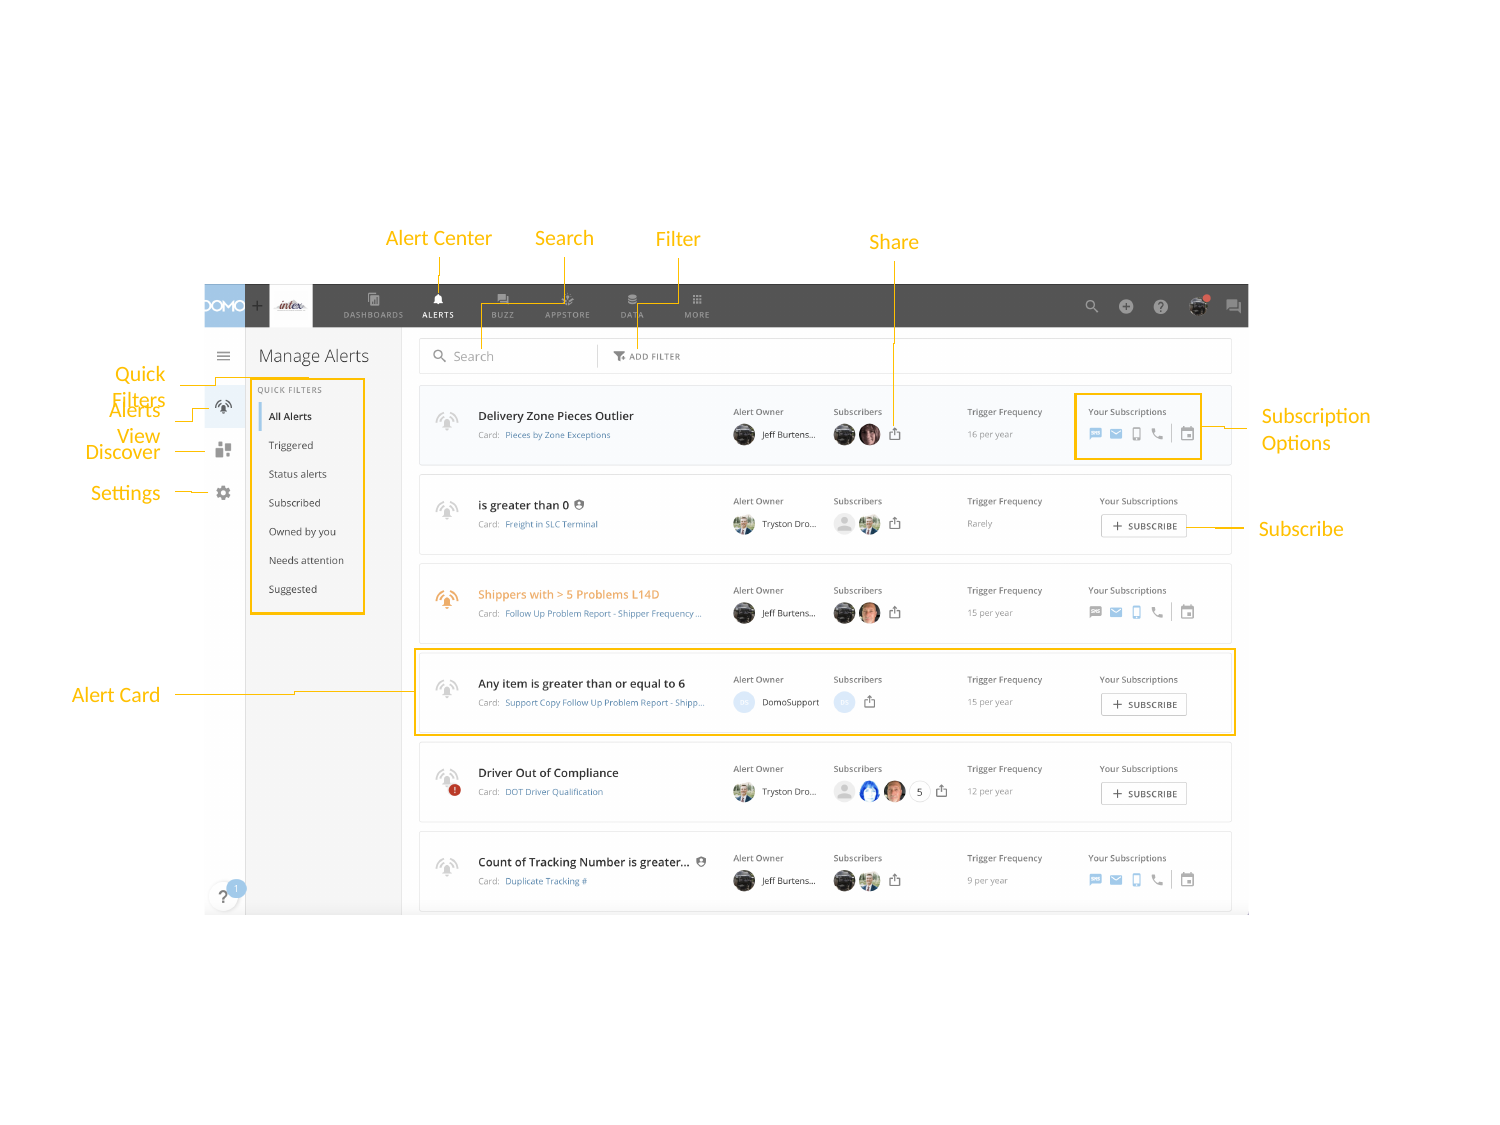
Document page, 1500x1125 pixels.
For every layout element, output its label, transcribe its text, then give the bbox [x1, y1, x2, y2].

text_box Alerts View [46, 387, 176, 456]
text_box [612, 283, 703, 325]
text_box Settings [58, 471, 176, 513]
text_box Alert Center [355, 216, 481, 258]
picture [204, 284, 1249, 915]
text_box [477, 262, 569, 346]
text_box Search [481, 216, 649, 258]
text_box Quick Filters [43, 352, 181, 420]
text_box Subscription Options [1249, 394, 1410, 462]
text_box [240, 318, 249, 447]
text_box Subscribe [1249, 507, 1407, 549]
text_box Filter [595, 217, 762, 259]
text_box Share [811, 219, 978, 261]
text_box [175, 691, 415, 695]
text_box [175, 408, 209, 422]
text_box Discover [58, 430, 176, 471]
text_box Alert Card [46, 673, 176, 715]
